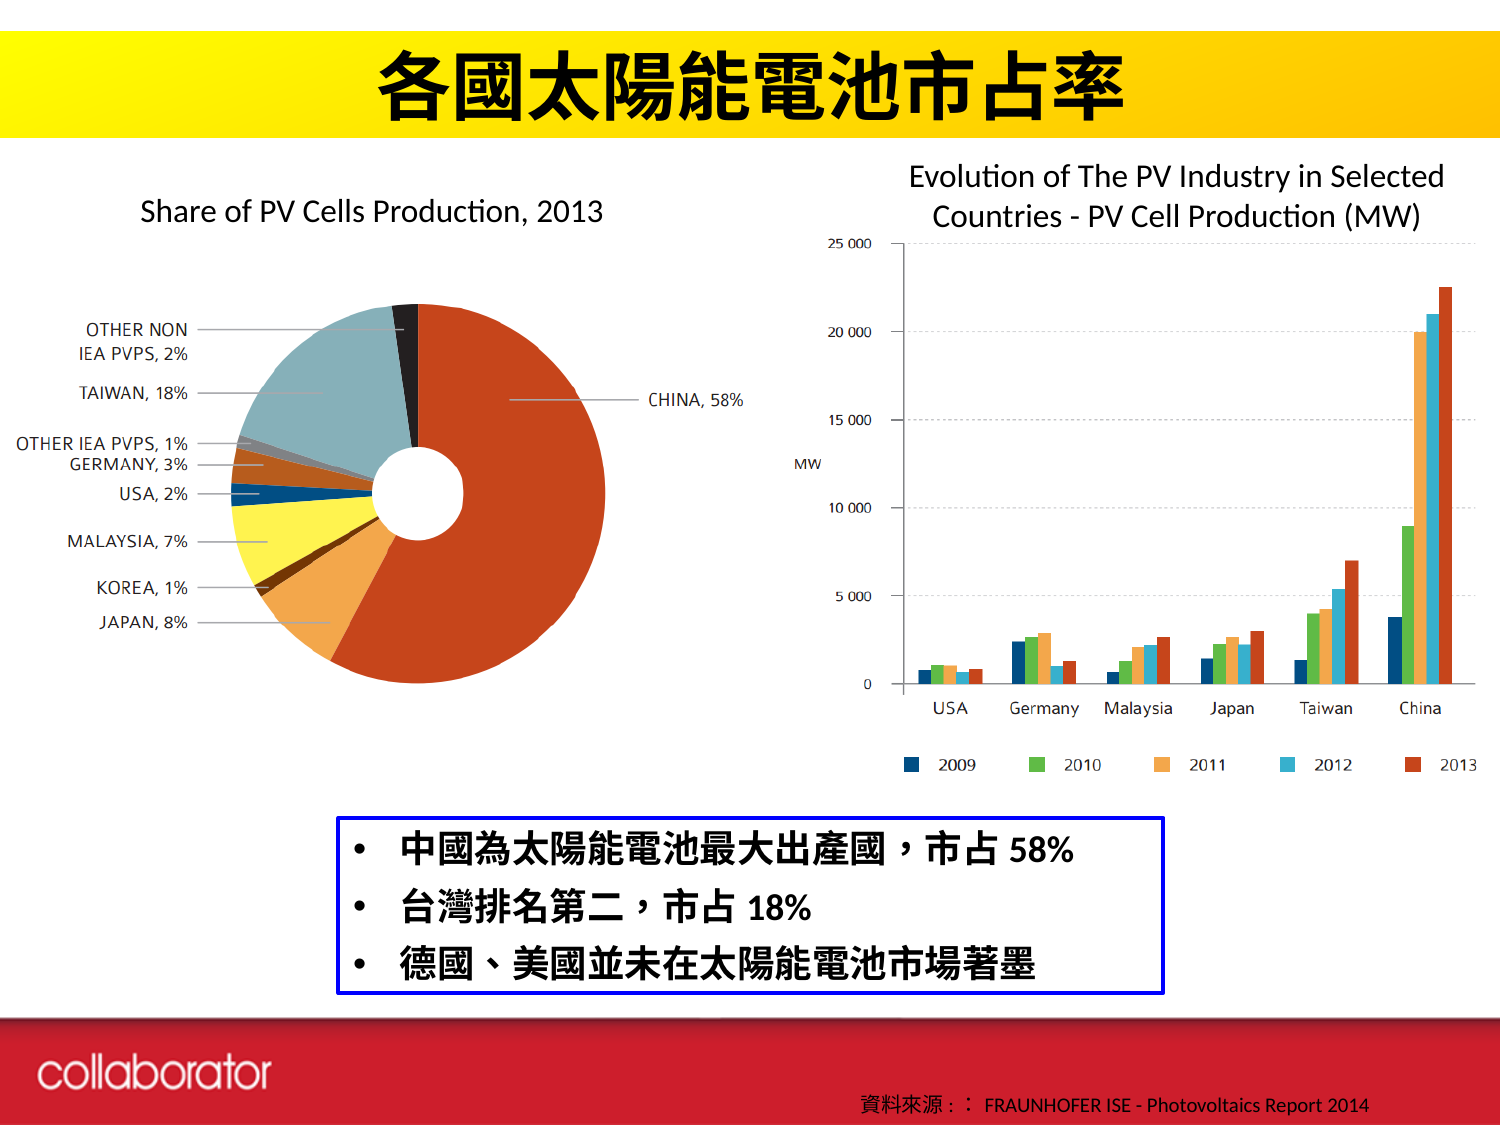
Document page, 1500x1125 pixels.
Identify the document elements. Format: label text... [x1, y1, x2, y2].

picture [11, 227, 764, 705]
picture [777, 236, 1500, 777]
text_box 資料來源:：FRAUNHOFER ISE - Photovoltaics Report 2014 [549, 1084, 1394, 1125]
slide_number 37 [1074, 1042, 1425, 1103]
text_box 各國太陽能電池市占率 [0, 29, 1500, 139]
text_box Share of PV Cells Production, 2013 [125, 181, 826, 237]
picture [0, 1017, 1500, 1125]
text_box Evolution of The PV Industry in Selected Countries - PV Cell Production (MW) [852, 147, 1500, 236]
text_box 中國為太陽能電池最大出產國，市占58% 台灣排名第二，市占18% 德國、美國並未在太陽能電池市場著墨 [338, 818, 1164, 993]
